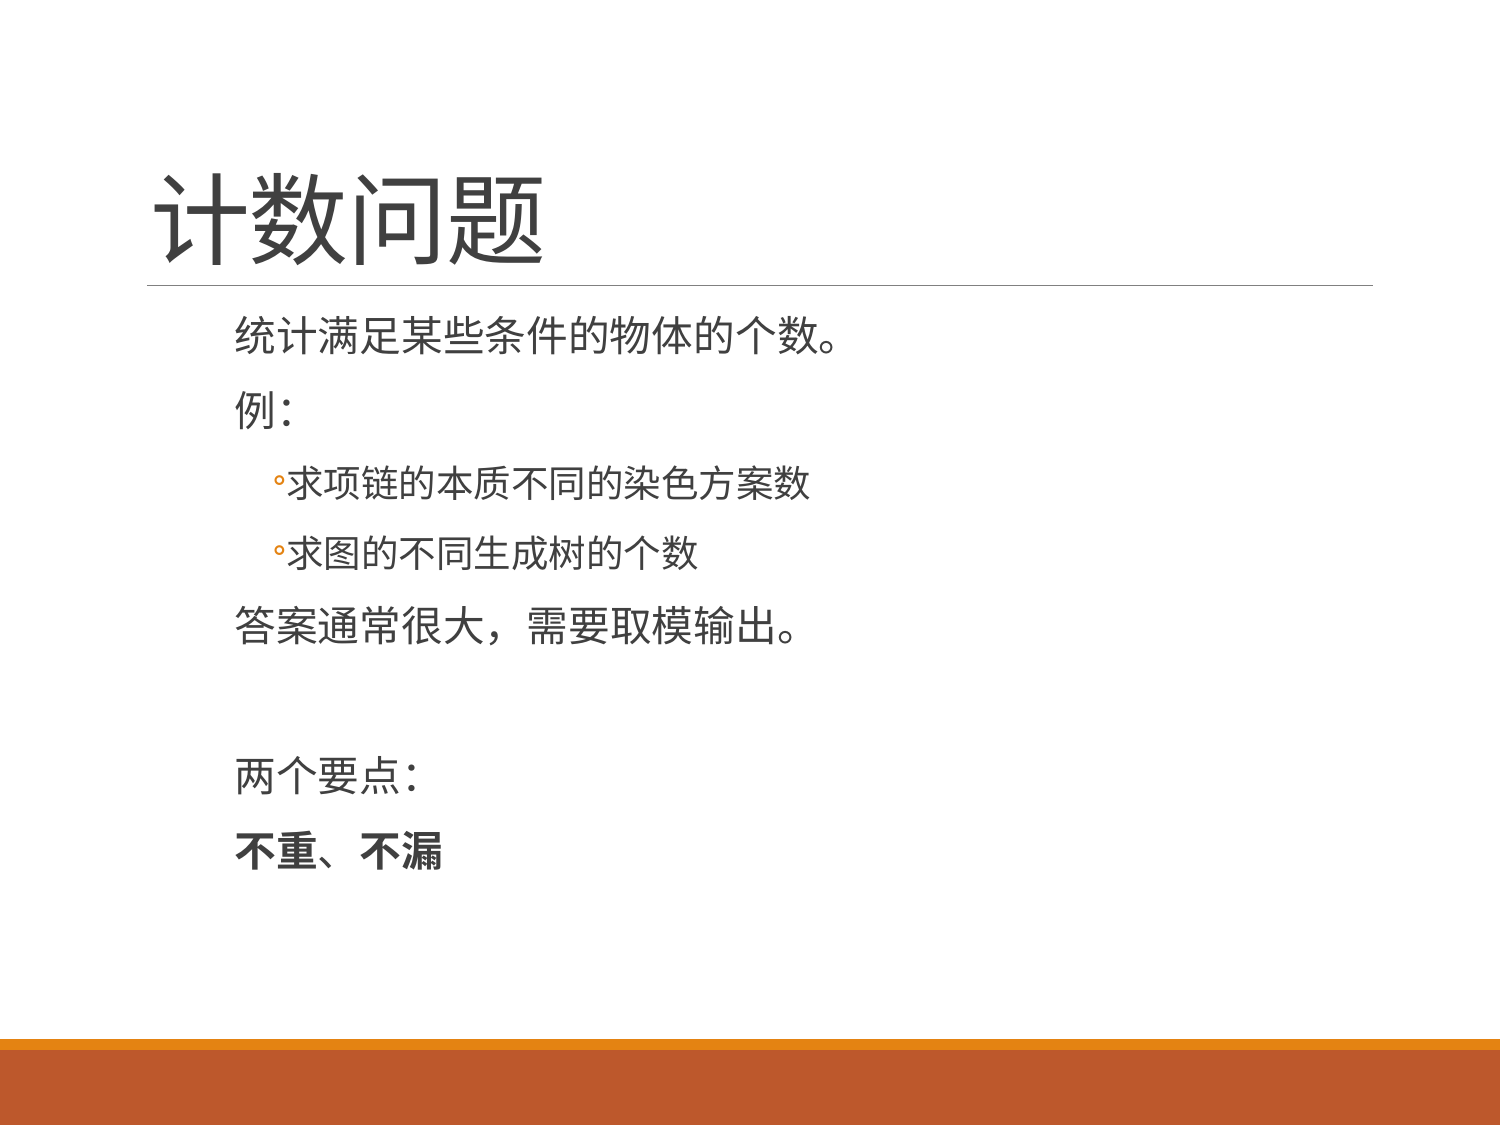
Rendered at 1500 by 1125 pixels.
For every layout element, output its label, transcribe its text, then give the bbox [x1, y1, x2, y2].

list 统计满足某些条件的物体的个数。 例： 求项链的本质不同的染色方案数 求图的不同生成树的个数 答案通常很大，需要取模输出。 两个要点： 不重、不漏 [135, 302, 1373, 963]
title 计数问题 [135, 47, 1373, 285]
